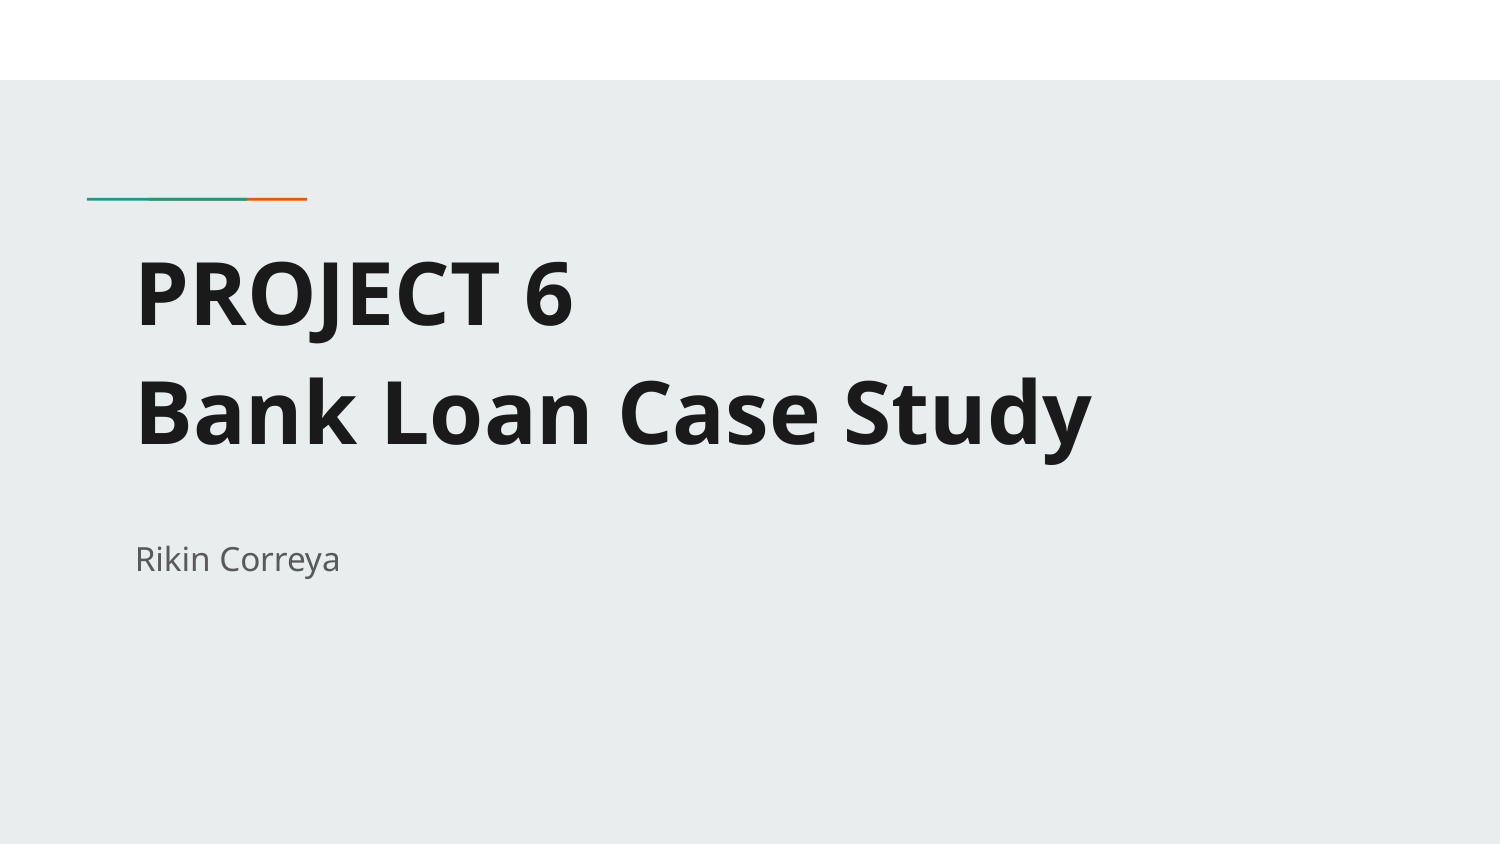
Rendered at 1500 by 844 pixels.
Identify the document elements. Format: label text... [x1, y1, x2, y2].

subtitle Rikin Correya [119, 520, 1381, 610]
title PROJECT 6 Bank Loan Case Study [119, 216, 1381, 520]
